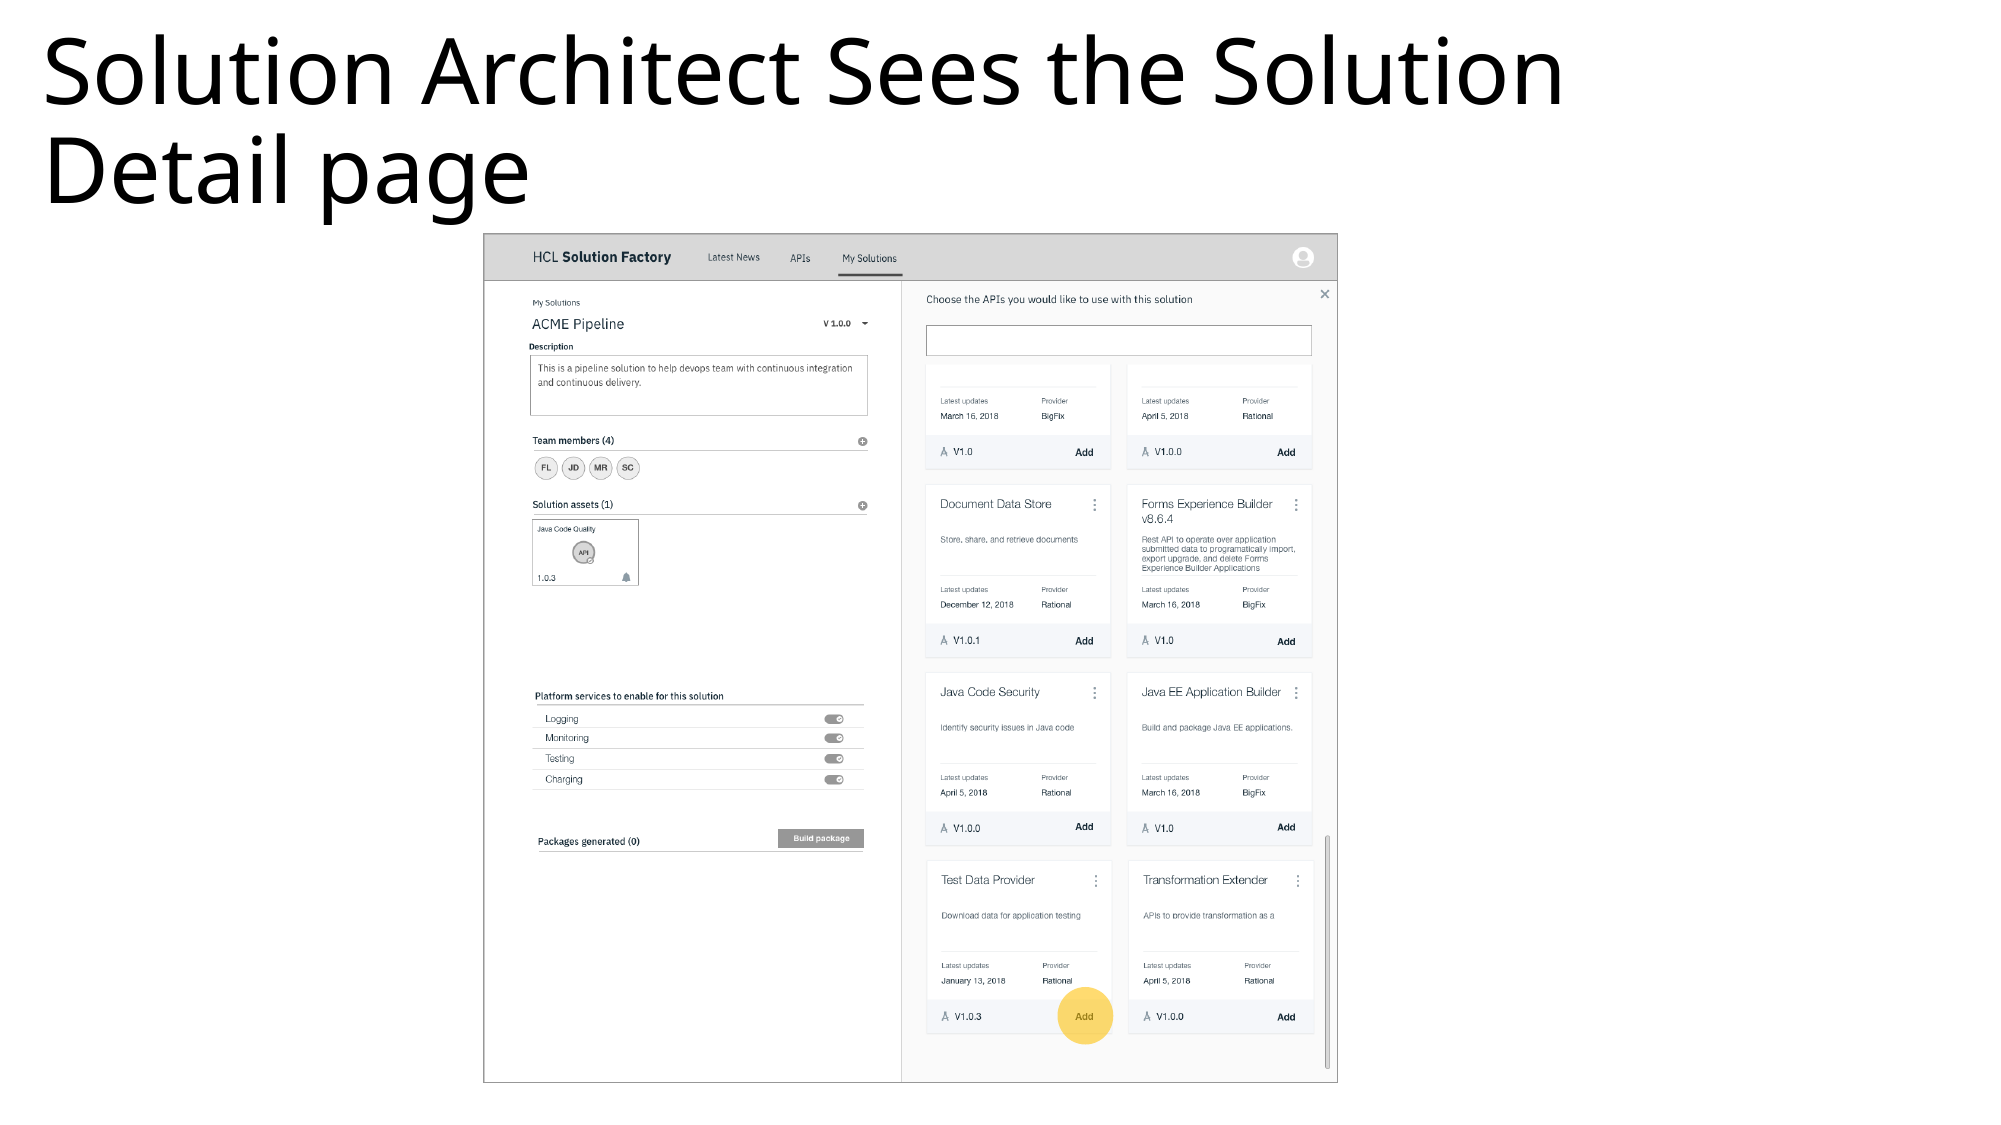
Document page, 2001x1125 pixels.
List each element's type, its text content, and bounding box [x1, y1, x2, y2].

title Solution Architect Sees the Solution Detail page [27, 15, 1858, 234]
picture [483, 233, 1338, 1083]
